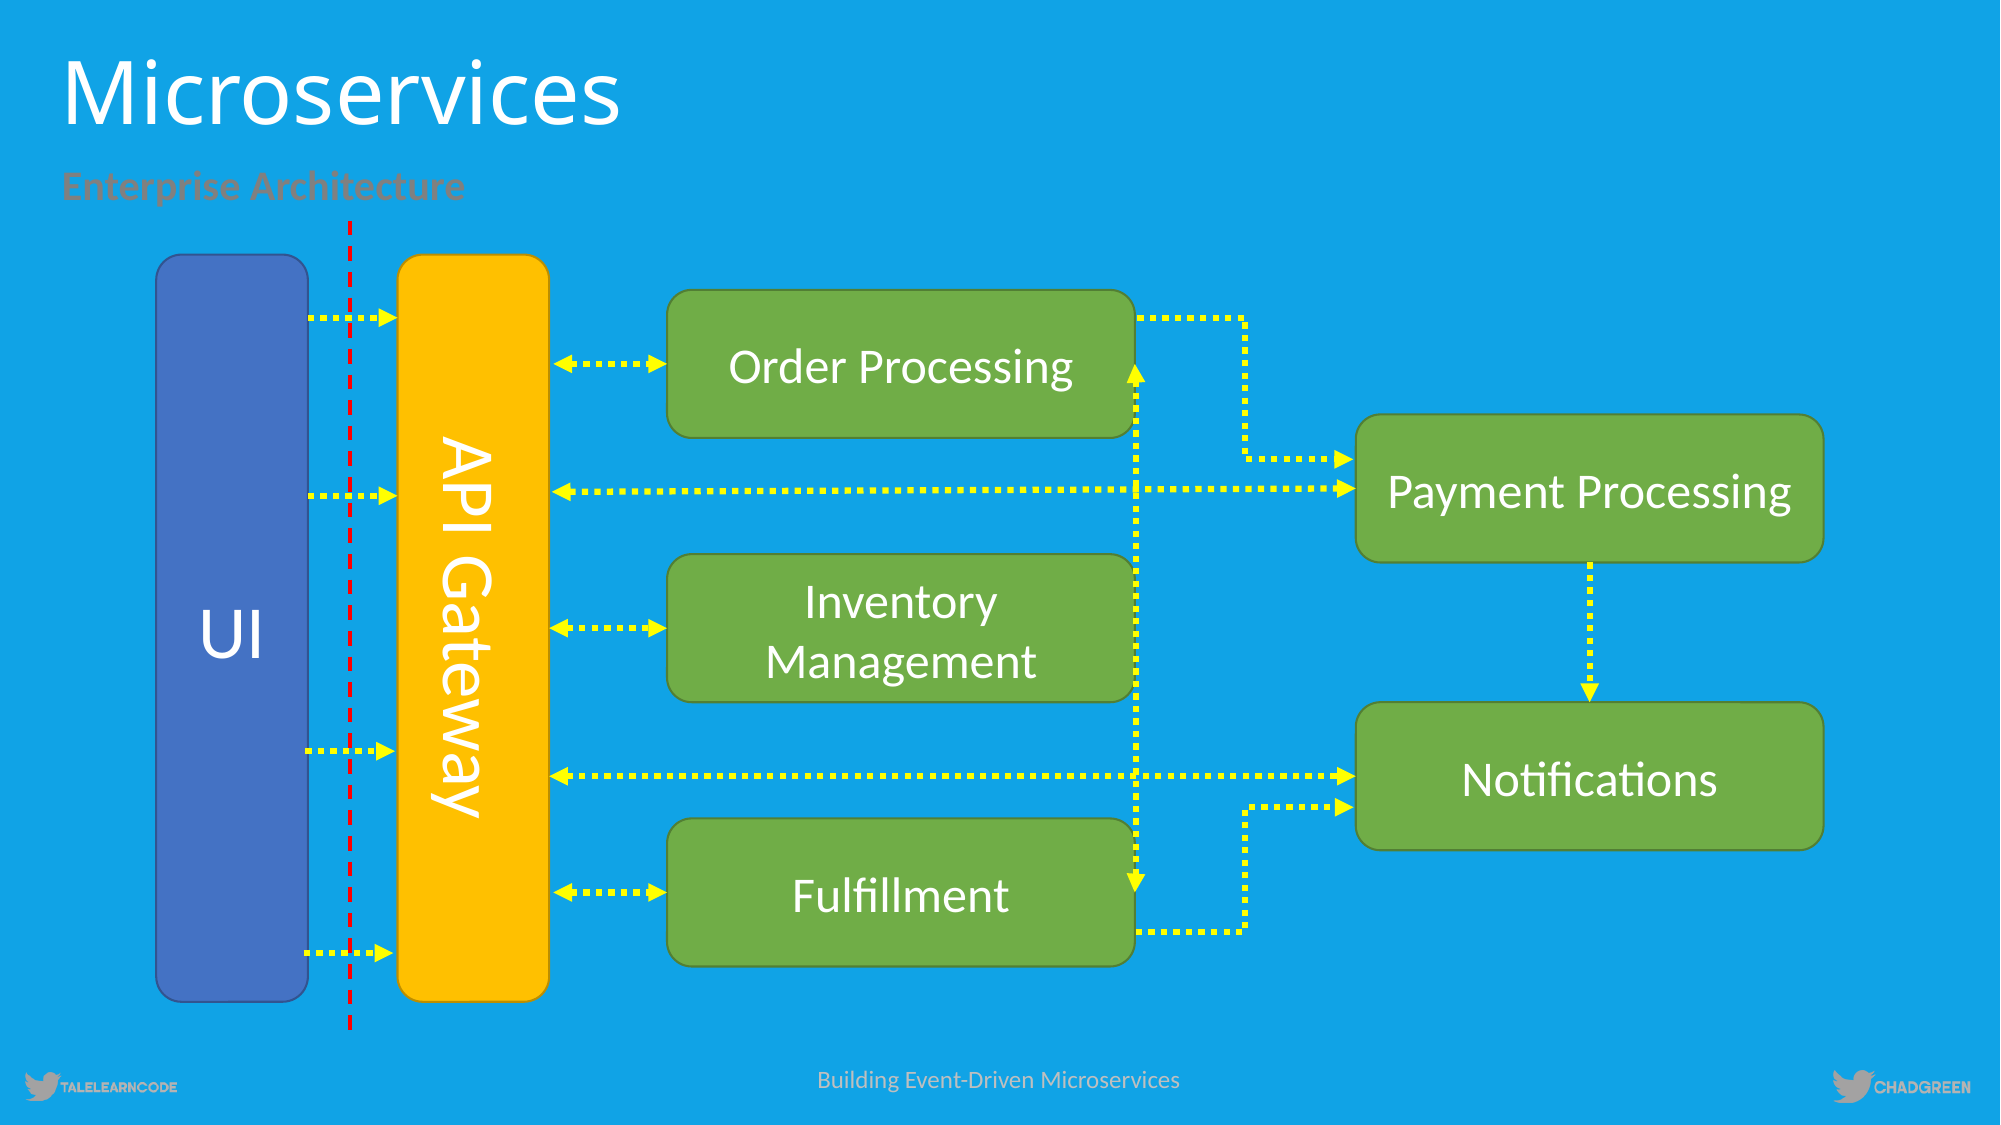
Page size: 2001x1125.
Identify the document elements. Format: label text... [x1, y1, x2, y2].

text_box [1135, 807, 1354, 933]
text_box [551, 488, 1134, 492]
title Microservices [45, 40, 1952, 151]
text_box Payment Processing [1354, 413, 1825, 564]
text_box API Gateway [396, 253, 551, 1003]
text_box Inventory Management [665, 553, 1134, 704]
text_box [1137, 317, 1354, 460]
text_box Order Processing [665, 288, 1136, 439]
text_box Enterprise Architecture [46, 156, 1955, 217]
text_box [1137, 488, 1356, 492]
text_box Notifications [1354, 701, 1825, 852]
text_box UI [155, 253, 309, 1003]
text_box Fulfillment [665, 817, 1136, 968]
